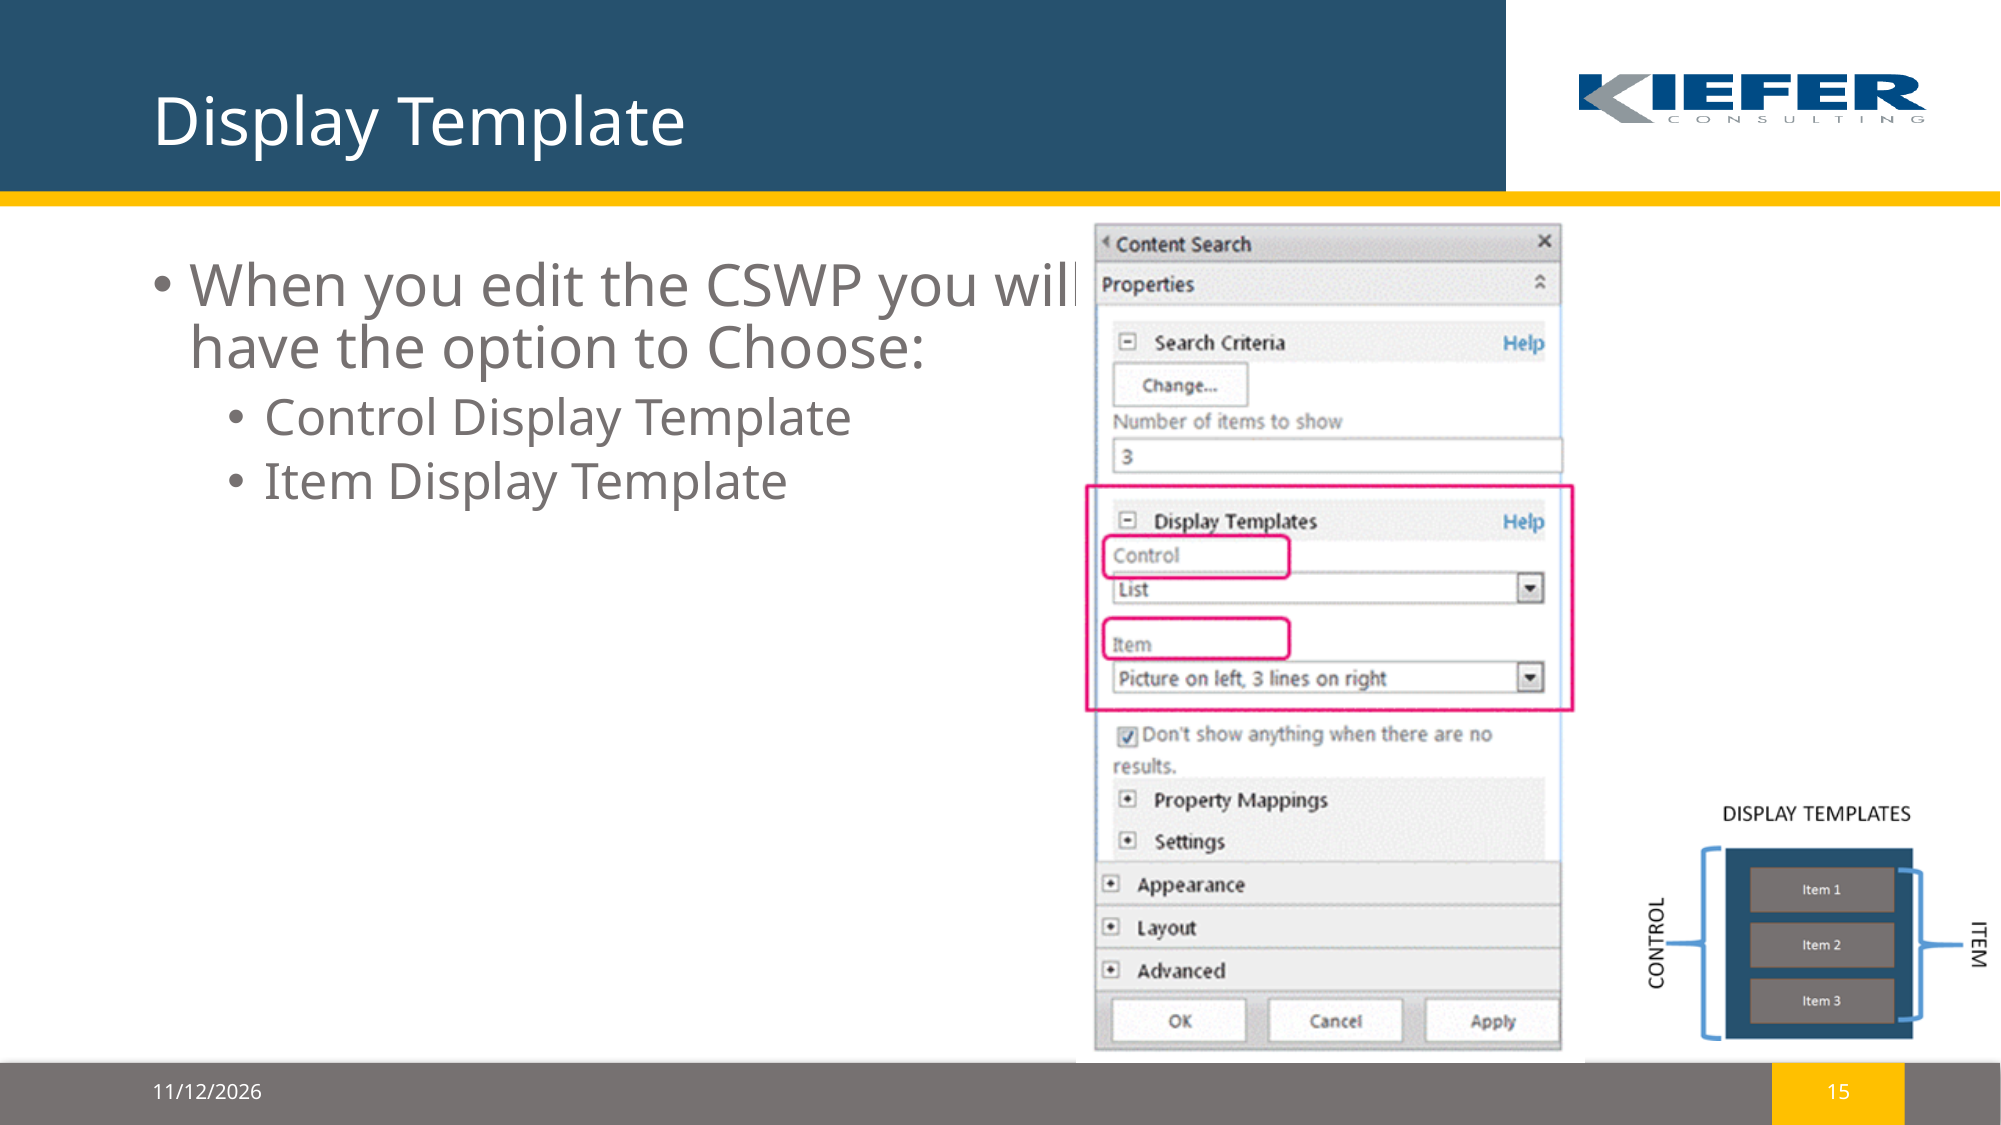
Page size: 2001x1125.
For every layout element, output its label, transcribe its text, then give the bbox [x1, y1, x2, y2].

picture [1076, 209, 1585, 1063]
list When you edit the CSWP you will have the option to Choose: Control Display Template Item Display Template [137, 248, 1076, 962]
picture [1537, 52, 1968, 146]
picture [1635, 793, 2000, 1041]
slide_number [137, 1063, 588, 1123]
title Display Template [137, 50, 1492, 198]
slide_number 15 [1772, 1063, 1905, 1123]
